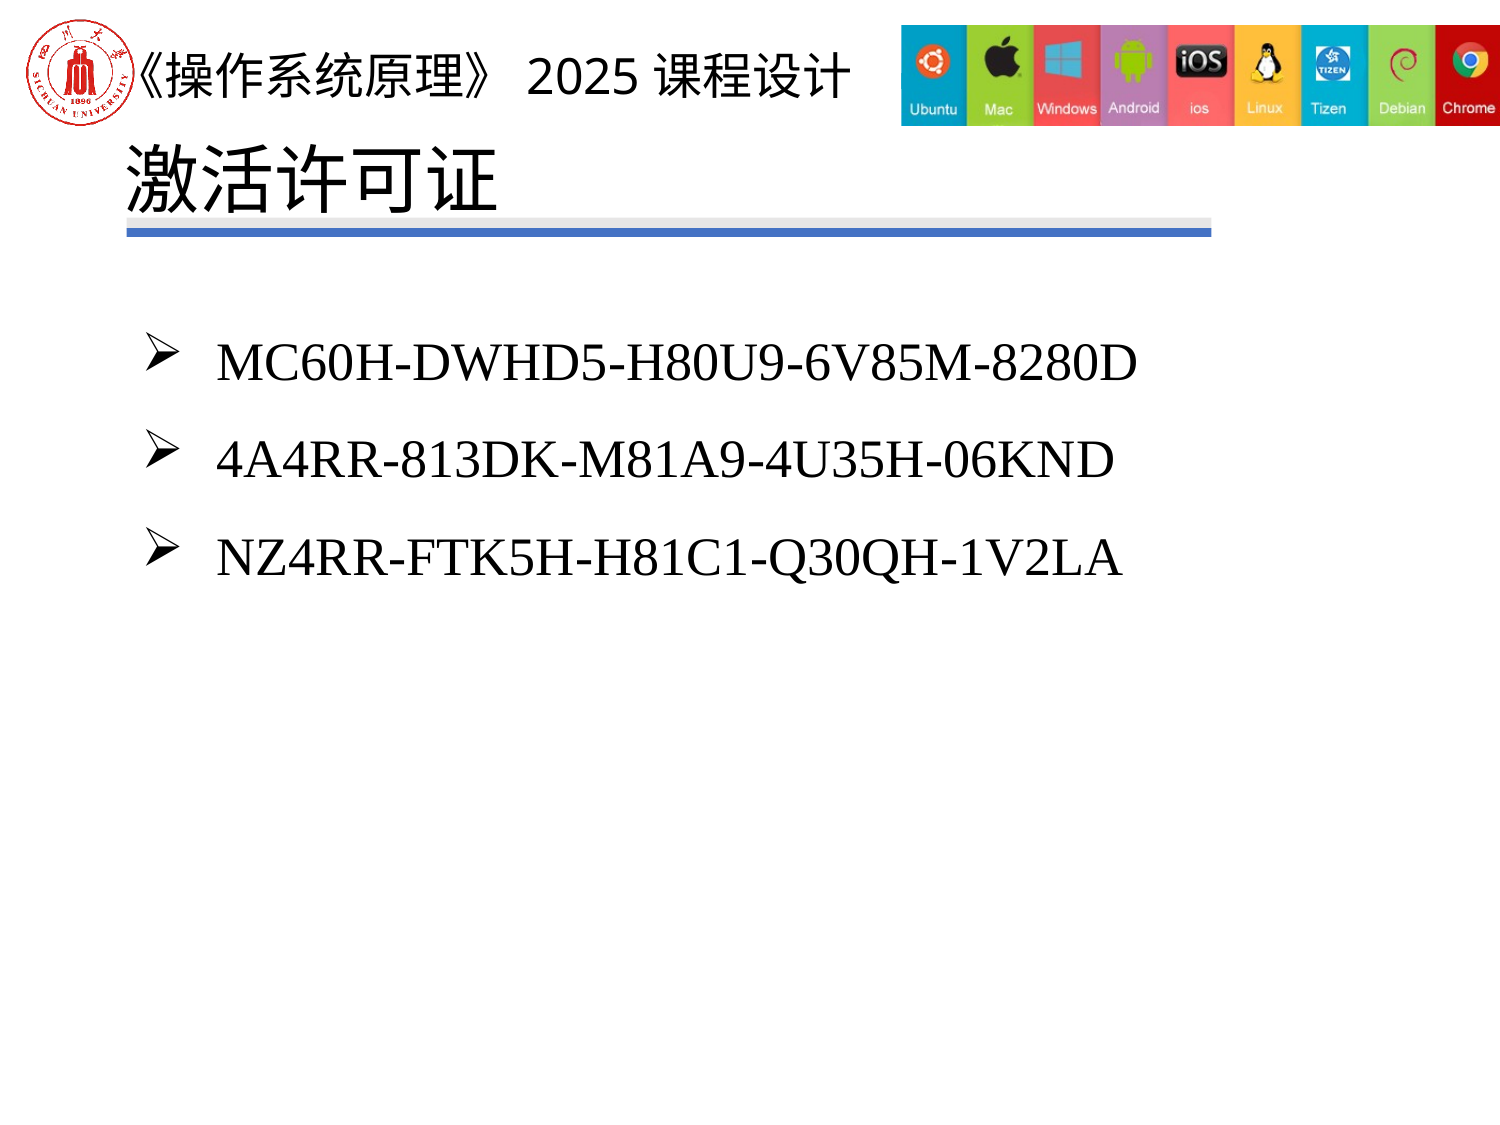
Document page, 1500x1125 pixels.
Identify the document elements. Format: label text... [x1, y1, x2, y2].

text_box 激活许可证 [109, 125, 860, 231]
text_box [901, 25, 1500, 126]
text_box 《操作系统原理》2025课程设计 [139, 37, 868, 113]
text_box MC60H-DWHD5-H80U9-6V85M-8280D 4A4RR-813DK-M81A9-4U35H-06KND NZ4RR-FTK5H-H81C1-Q30QH-1V2LA [126, 286, 1366, 972]
picture [26, 4, 139, 146]
text_box [126, 217, 1212, 227]
text_box [126, 227, 1212, 238]
